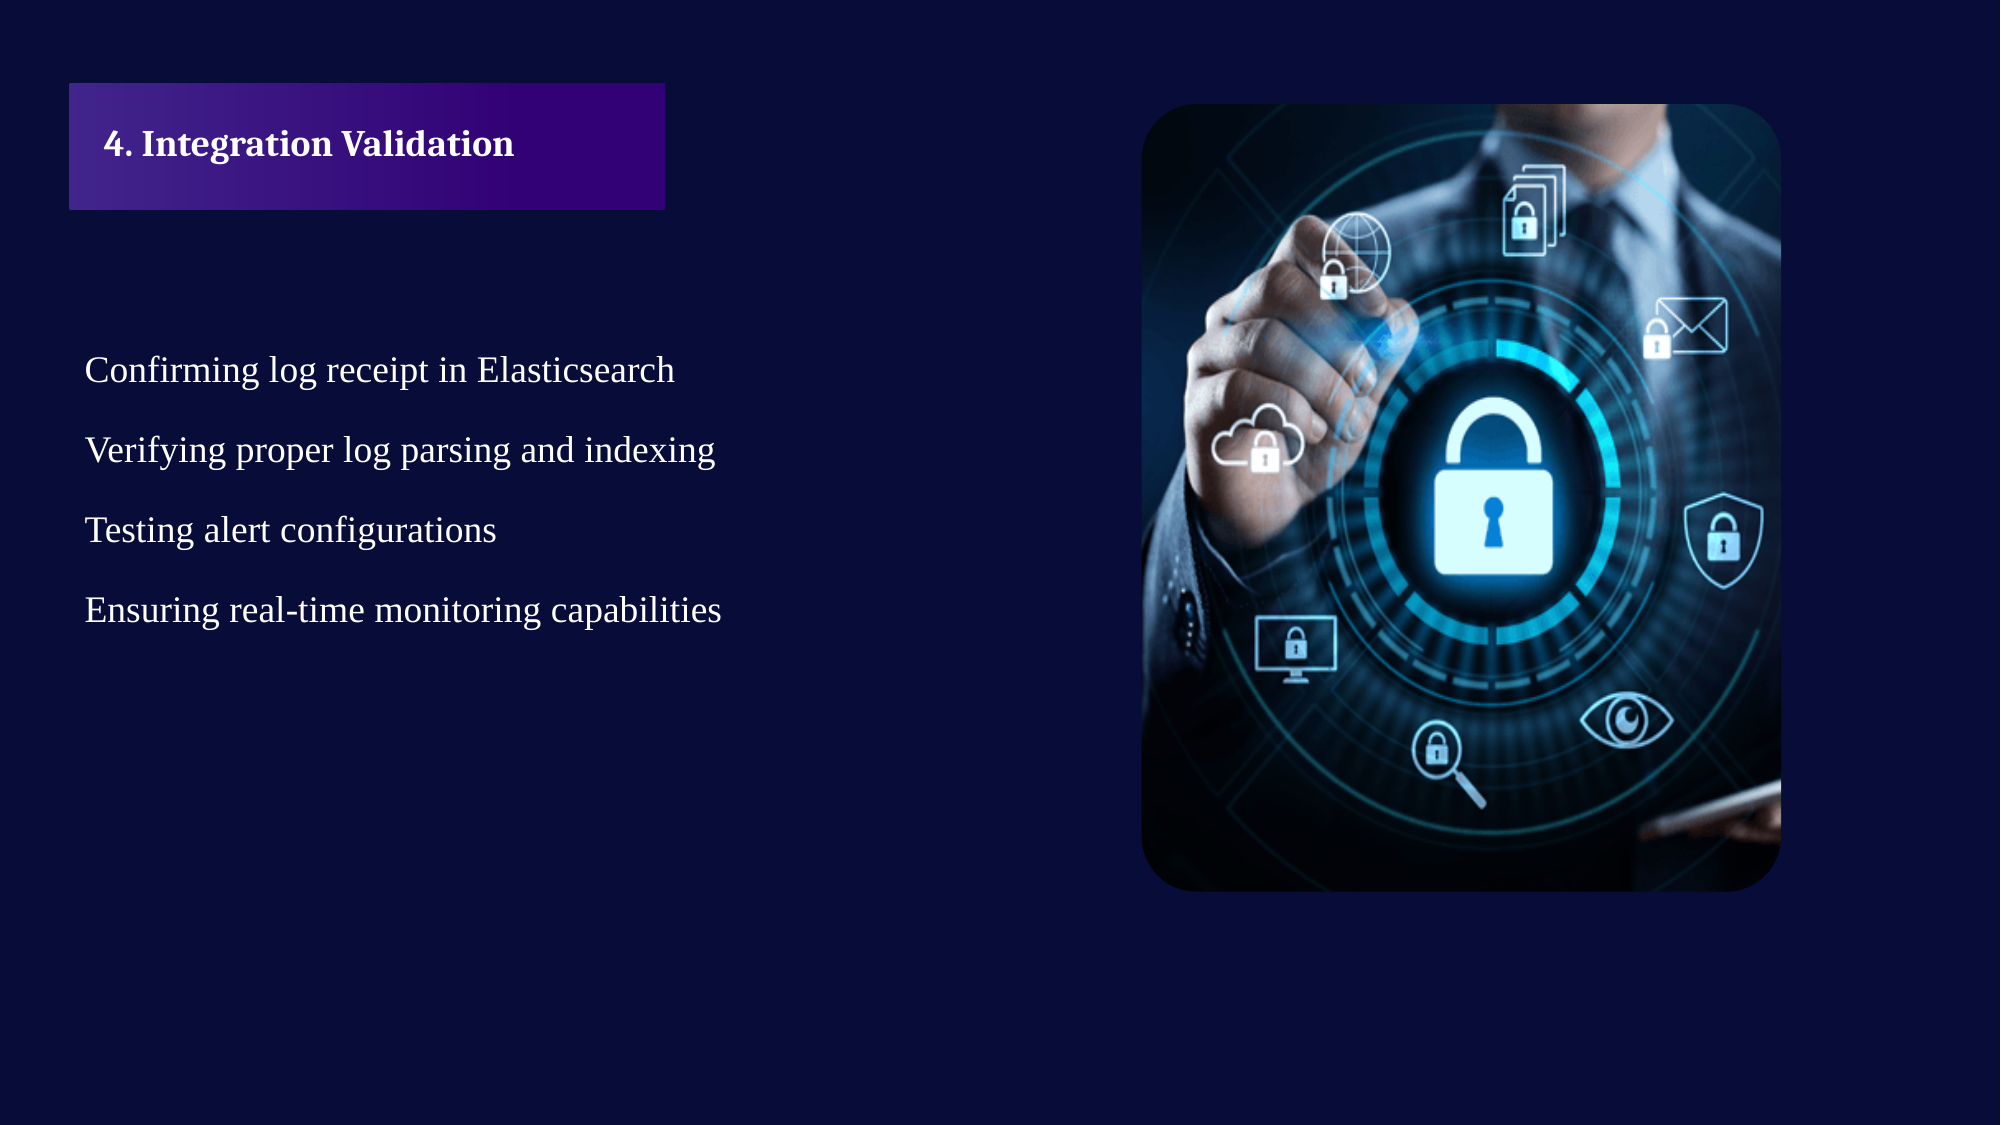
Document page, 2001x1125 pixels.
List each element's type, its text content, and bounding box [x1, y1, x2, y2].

text_box 4. Integration Validation [89, 111, 1089, 171]
picture [1141, 104, 1782, 892]
text_box [69, 82, 666, 211]
text_box Confirming log receipt in Elasticsearch Verifying proper log parsing and indexing Testing alert configurations Ensuring real-time monitoring capabilities [69, 337, 1141, 638]
